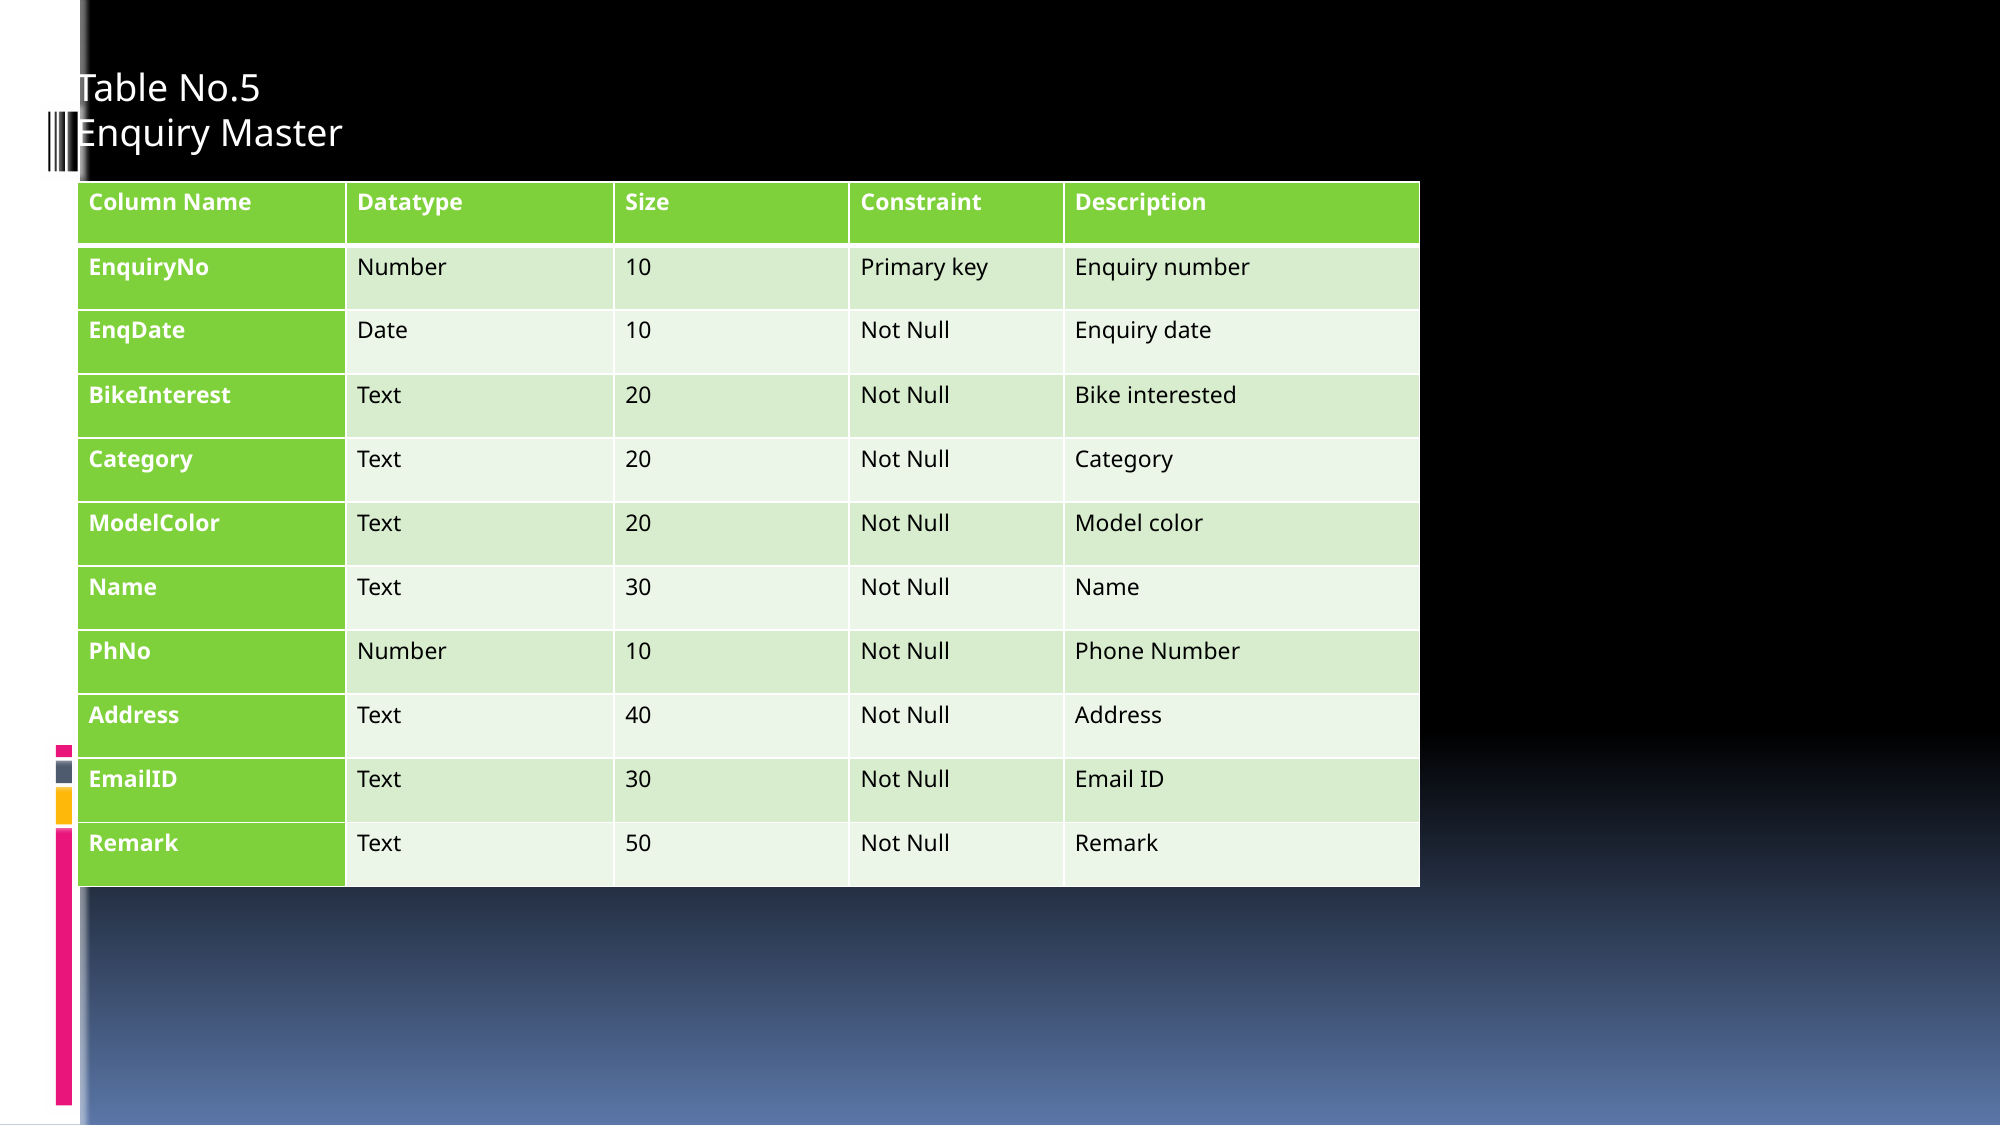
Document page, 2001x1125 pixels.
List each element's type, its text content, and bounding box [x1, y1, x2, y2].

table_cell 20 [615, 375, 848, 437]
table_cell Enquiry number [1065, 248, 1419, 309]
table_cell Address [78, 695, 345, 757]
table_cell Number [347, 248, 613, 309]
table_cell Text [347, 823, 613, 886]
table_cell Not Null [850, 375, 1063, 437]
table_cell 50 [615, 823, 848, 886]
table_cell Name [78, 567, 345, 629]
table_cell ModelColor [78, 503, 345, 565]
table_cell Category [78, 439, 345, 501]
table_cell Date [347, 311, 613, 373]
table_cell Not Null [850, 631, 1063, 693]
table_cell Not Null [850, 823, 1063, 886]
table_cell EnqDate [78, 311, 345, 373]
table_cell Text [347, 695, 613, 757]
table_cell Not Null [850, 759, 1063, 822]
table_cell Model color [1065, 503, 1419, 565]
table_cell Remark [78, 823, 345, 886]
table_cell Text [347, 375, 613, 437]
table_header Datatype [347, 183, 613, 243]
table_cell 20 [615, 503, 848, 565]
table_cell BikeInterest [78, 375, 345, 437]
table_cell Phone Number [1065, 631, 1419, 693]
table_cell Text [347, 439, 613, 501]
table_cell Bike interested [1065, 375, 1419, 437]
table_cell EmailID [78, 759, 345, 822]
table_cell Not Null [850, 439, 1063, 501]
table_cell Number [347, 631, 613, 693]
text_box Table No.5 Enquiry Master [60, 56, 576, 162]
table_cell 40 [615, 695, 848, 757]
table_cell 10 [615, 631, 848, 693]
table_cell Address [1065, 695, 1419, 757]
table_cell Text [347, 759, 613, 822]
table_cell PhNo [78, 631, 345, 693]
table_cell Text [347, 567, 613, 629]
table_header Constraint [850, 183, 1063, 243]
table_cell Remark [1065, 823, 1419, 886]
table_header Column Name [78, 183, 345, 243]
table_cell Enquiry date [1065, 311, 1419, 373]
table_header Size [615, 183, 848, 243]
table_cell Text [347, 503, 613, 565]
table_cell Primary key [850, 248, 1063, 309]
table_cell 10 [615, 311, 848, 373]
table_cell EnquiryNo [78, 248, 345, 309]
table_cell 30 [615, 567, 848, 629]
table_cell 30 [615, 759, 848, 822]
table_header Description [1065, 183, 1419, 243]
table_cell Not Null [850, 311, 1063, 373]
table_cell Not Null [850, 695, 1063, 757]
table_cell Category [1065, 439, 1419, 501]
table_cell Email ID [1065, 759, 1419, 822]
table_cell Not Null [850, 567, 1063, 629]
table_cell Name [1065, 567, 1419, 629]
table_cell 10 [615, 248, 848, 309]
table_cell 20 [615, 439, 848, 501]
table_cell Not Null [850, 503, 1063, 565]
